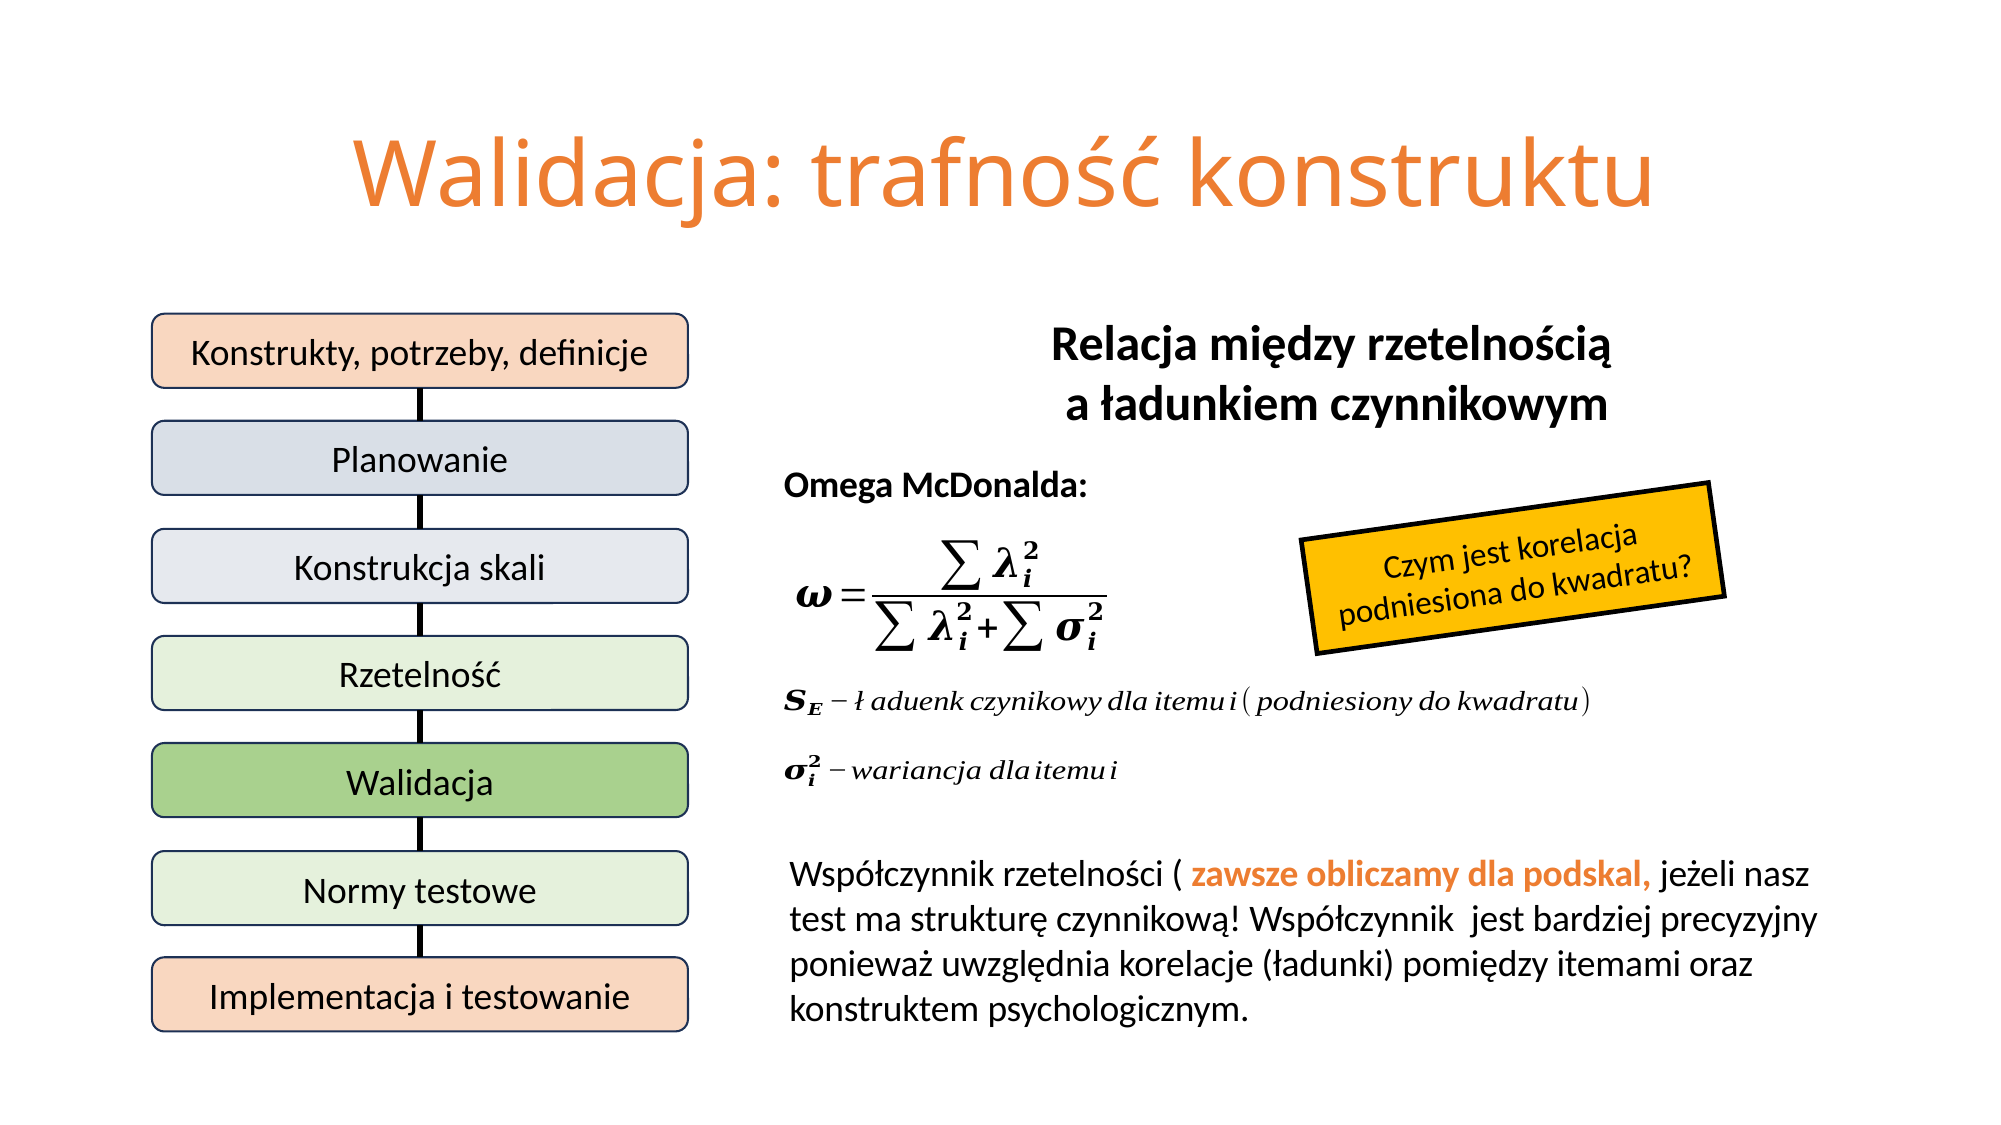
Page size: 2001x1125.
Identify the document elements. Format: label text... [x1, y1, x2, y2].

text_box Konstrukty, potrzeby, definicje [150, 312, 690, 389]
text_box Relacja między rzetelnością a ładunkiem czynnikowym [981, 308, 1690, 431]
text_box Omega McDonalda: [781, 457, 1560, 505]
text_box Konstrukcja skali [150, 527, 690, 605]
text_box Walidacja [150, 741, 690, 819]
text_box Planowanie [150, 419, 690, 496]
text_box Implementacja i testowanie [150, 956, 690, 1033]
text_box Rzetelność [150, 634, 690, 712]
text_box Normy testowe [150, 850, 690, 927]
title Walidacja: trafność konstruktu [143, 68, 1869, 286]
text_box Czym jest korelacja podniesiona do kwadratu? [1299, 481, 1726, 655]
